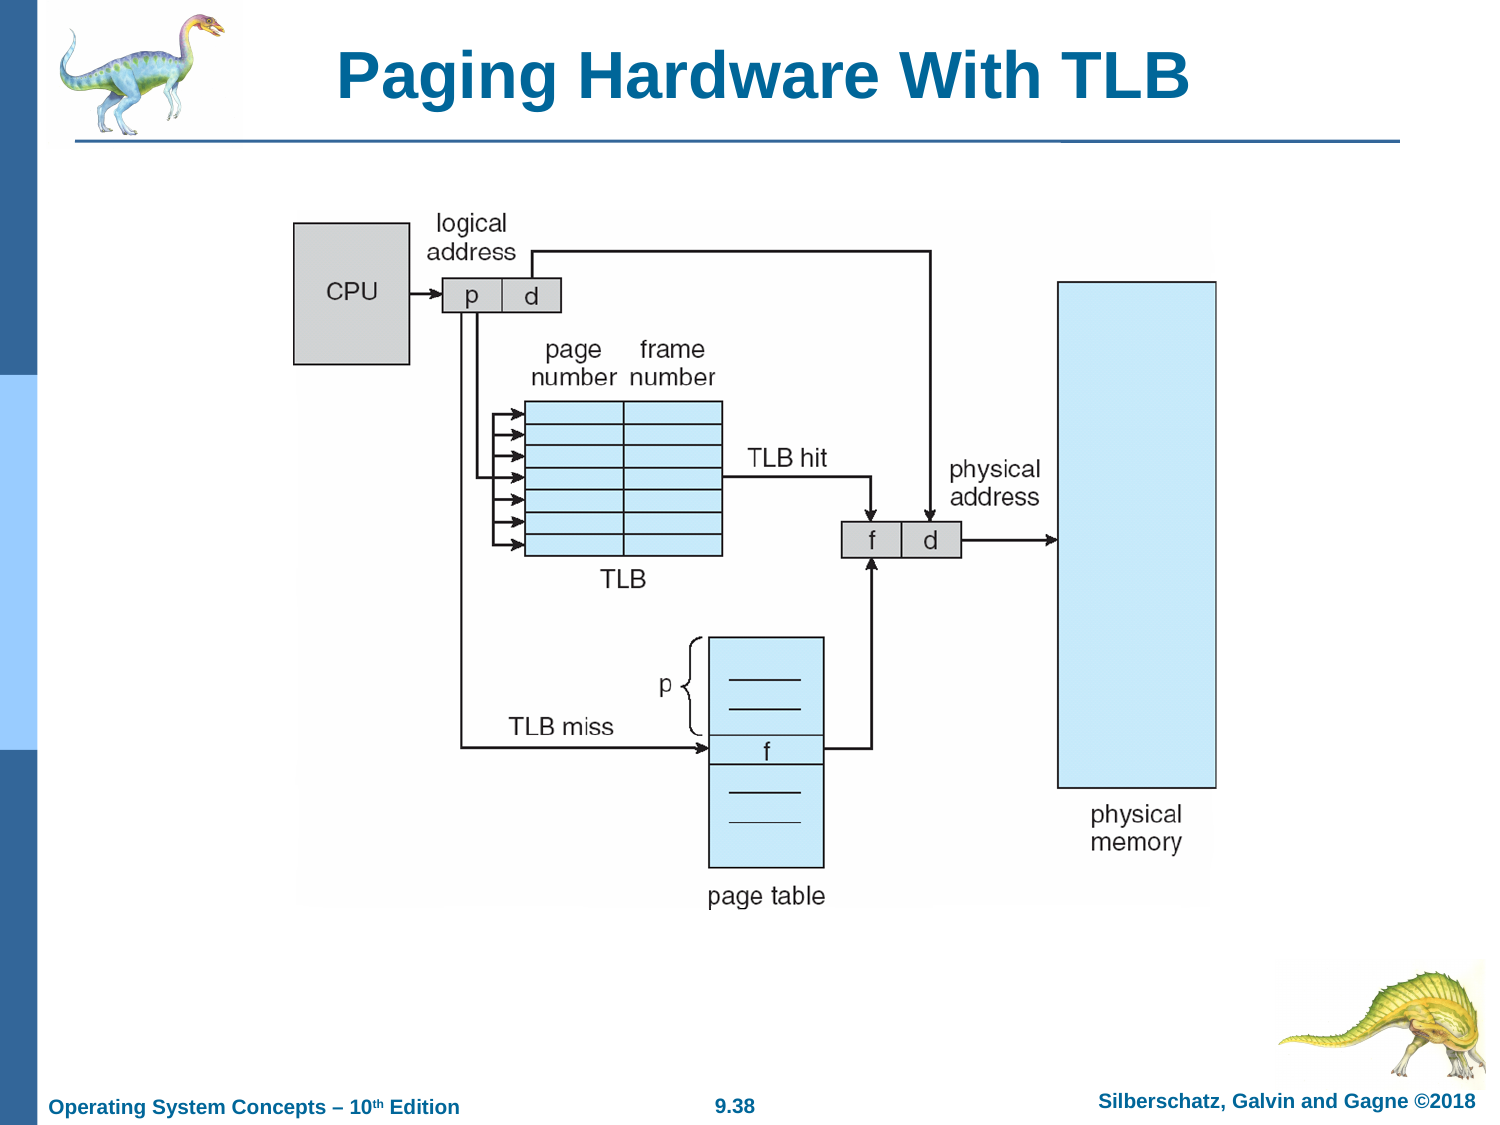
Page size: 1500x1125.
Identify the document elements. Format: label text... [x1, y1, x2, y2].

title Paging Hardware With TLB [89, 24, 1440, 119]
picture [291, 210, 1218, 910]
picture [46, 0, 243, 149]
picture [1275, 959, 1486, 1090]
